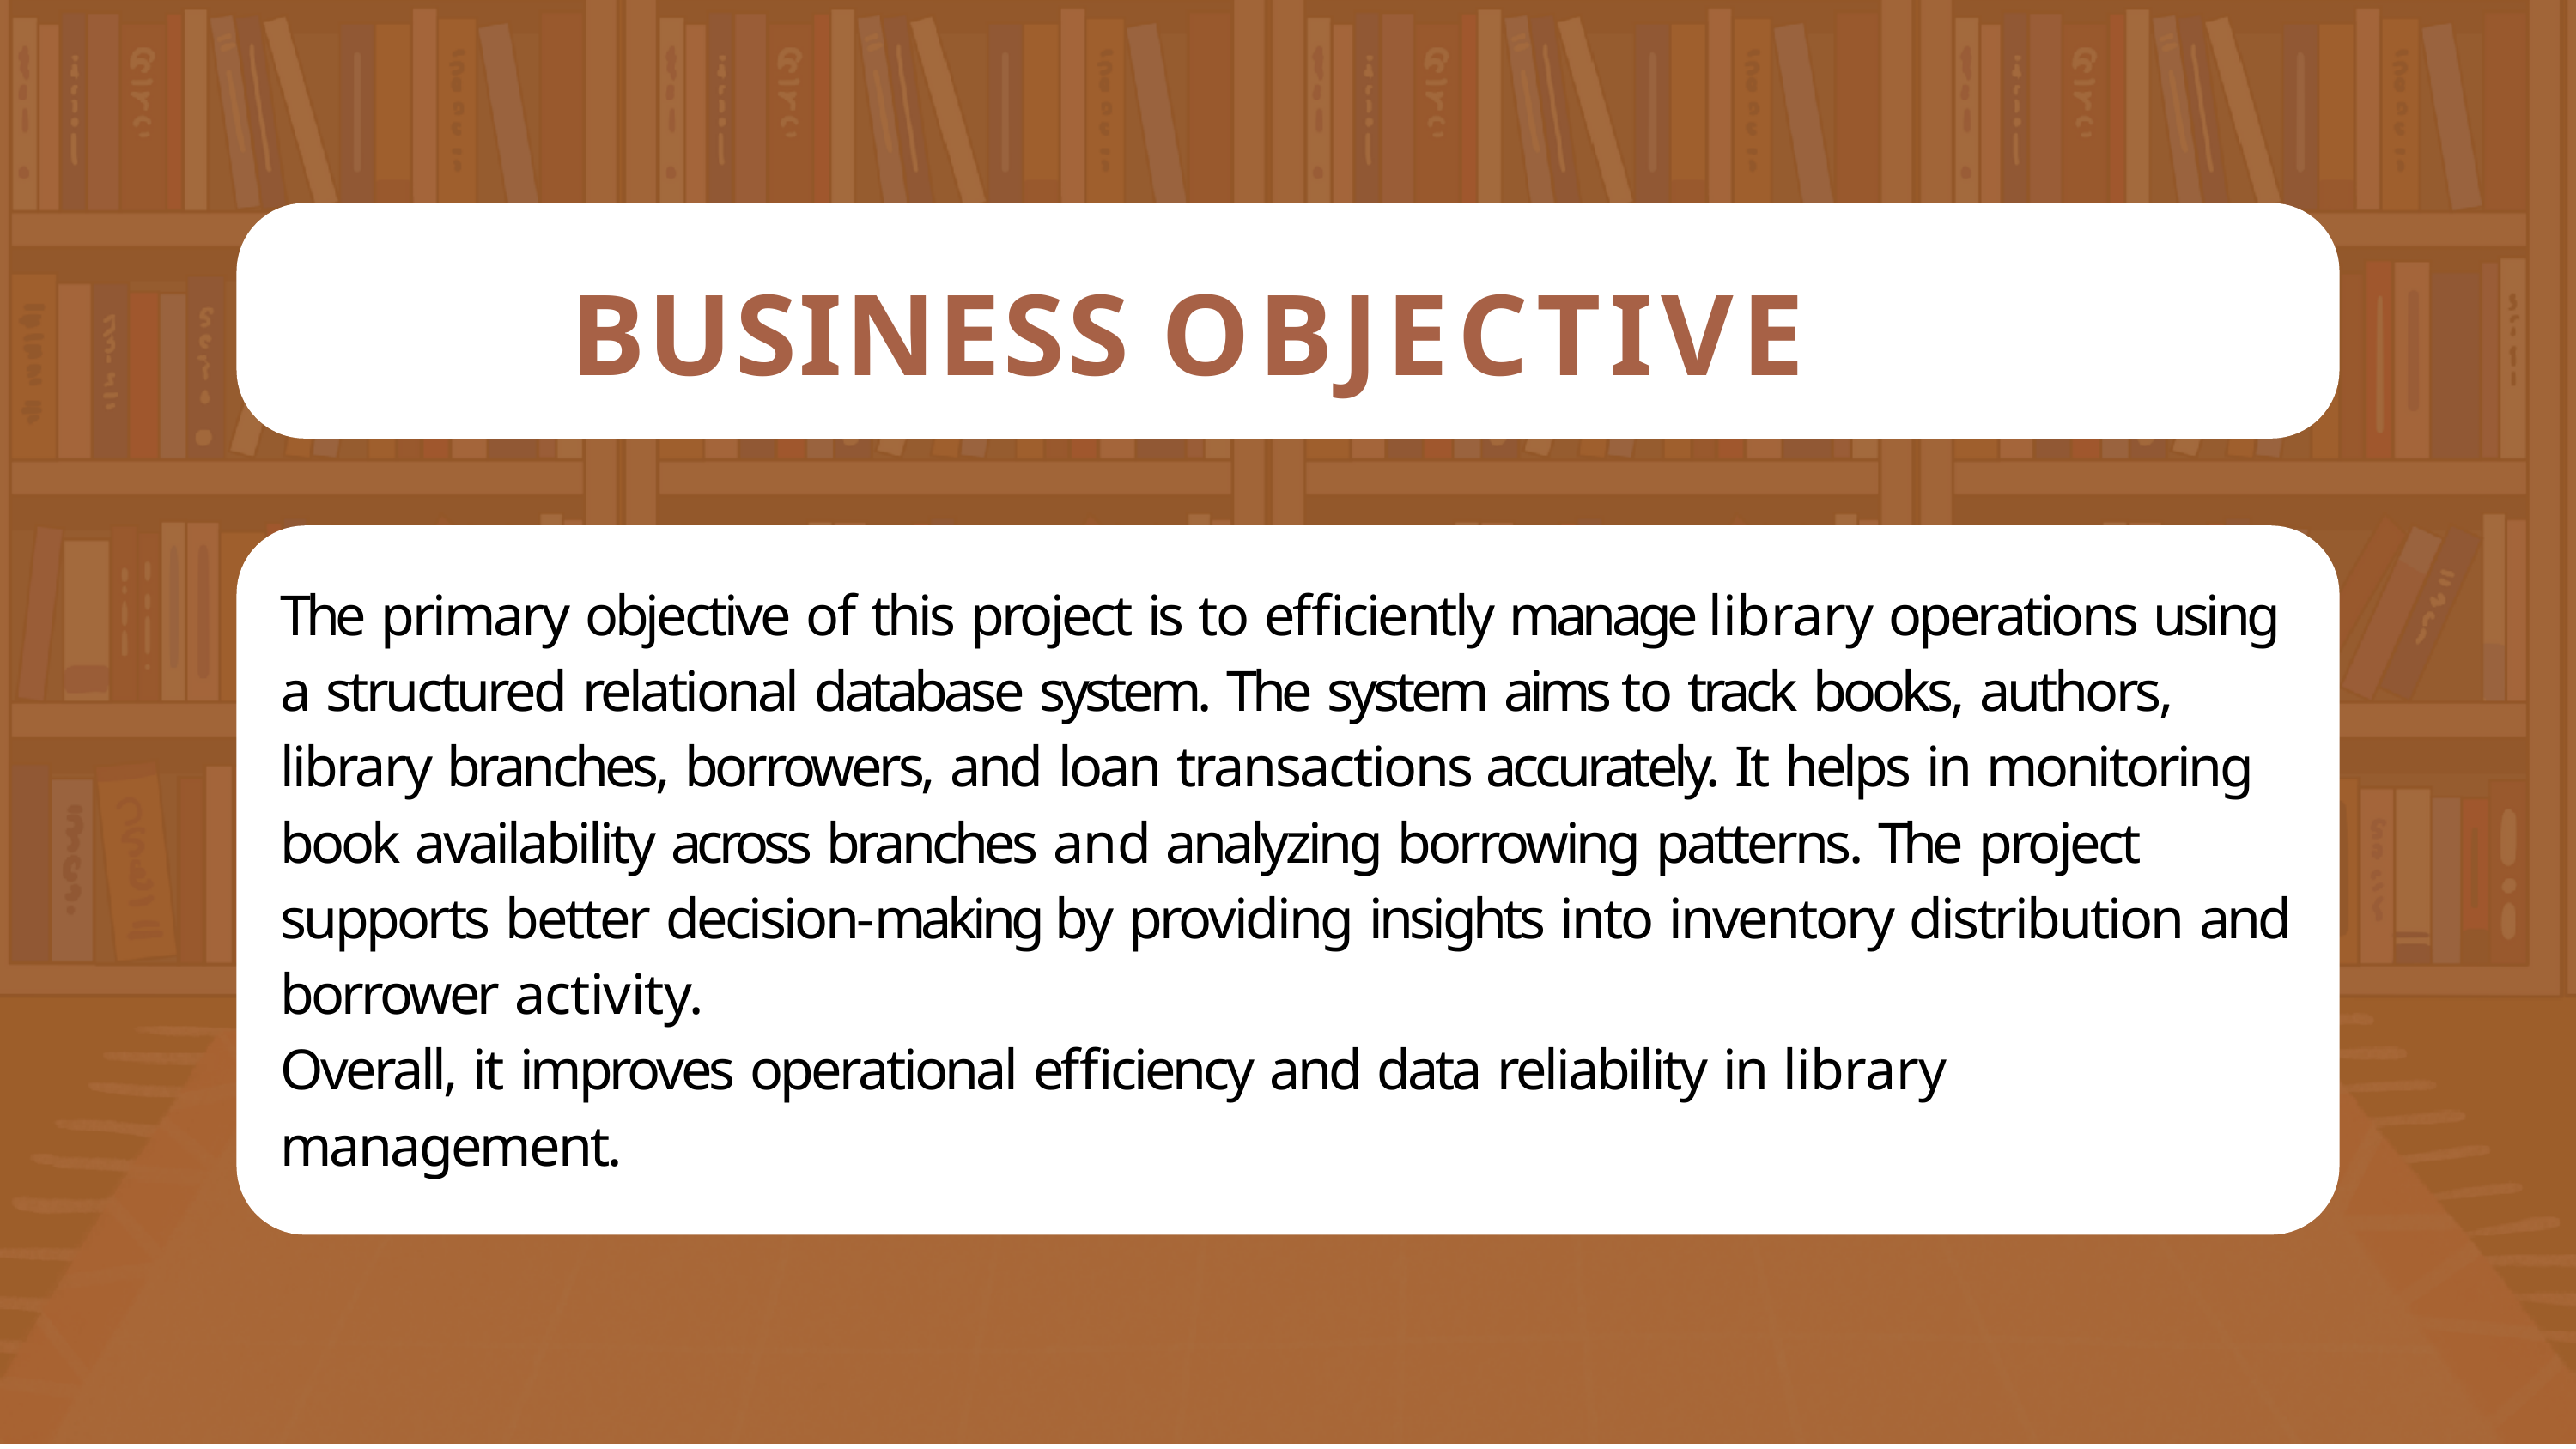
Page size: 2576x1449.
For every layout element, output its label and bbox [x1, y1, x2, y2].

text_box [0, 0, 2576, 1444]
